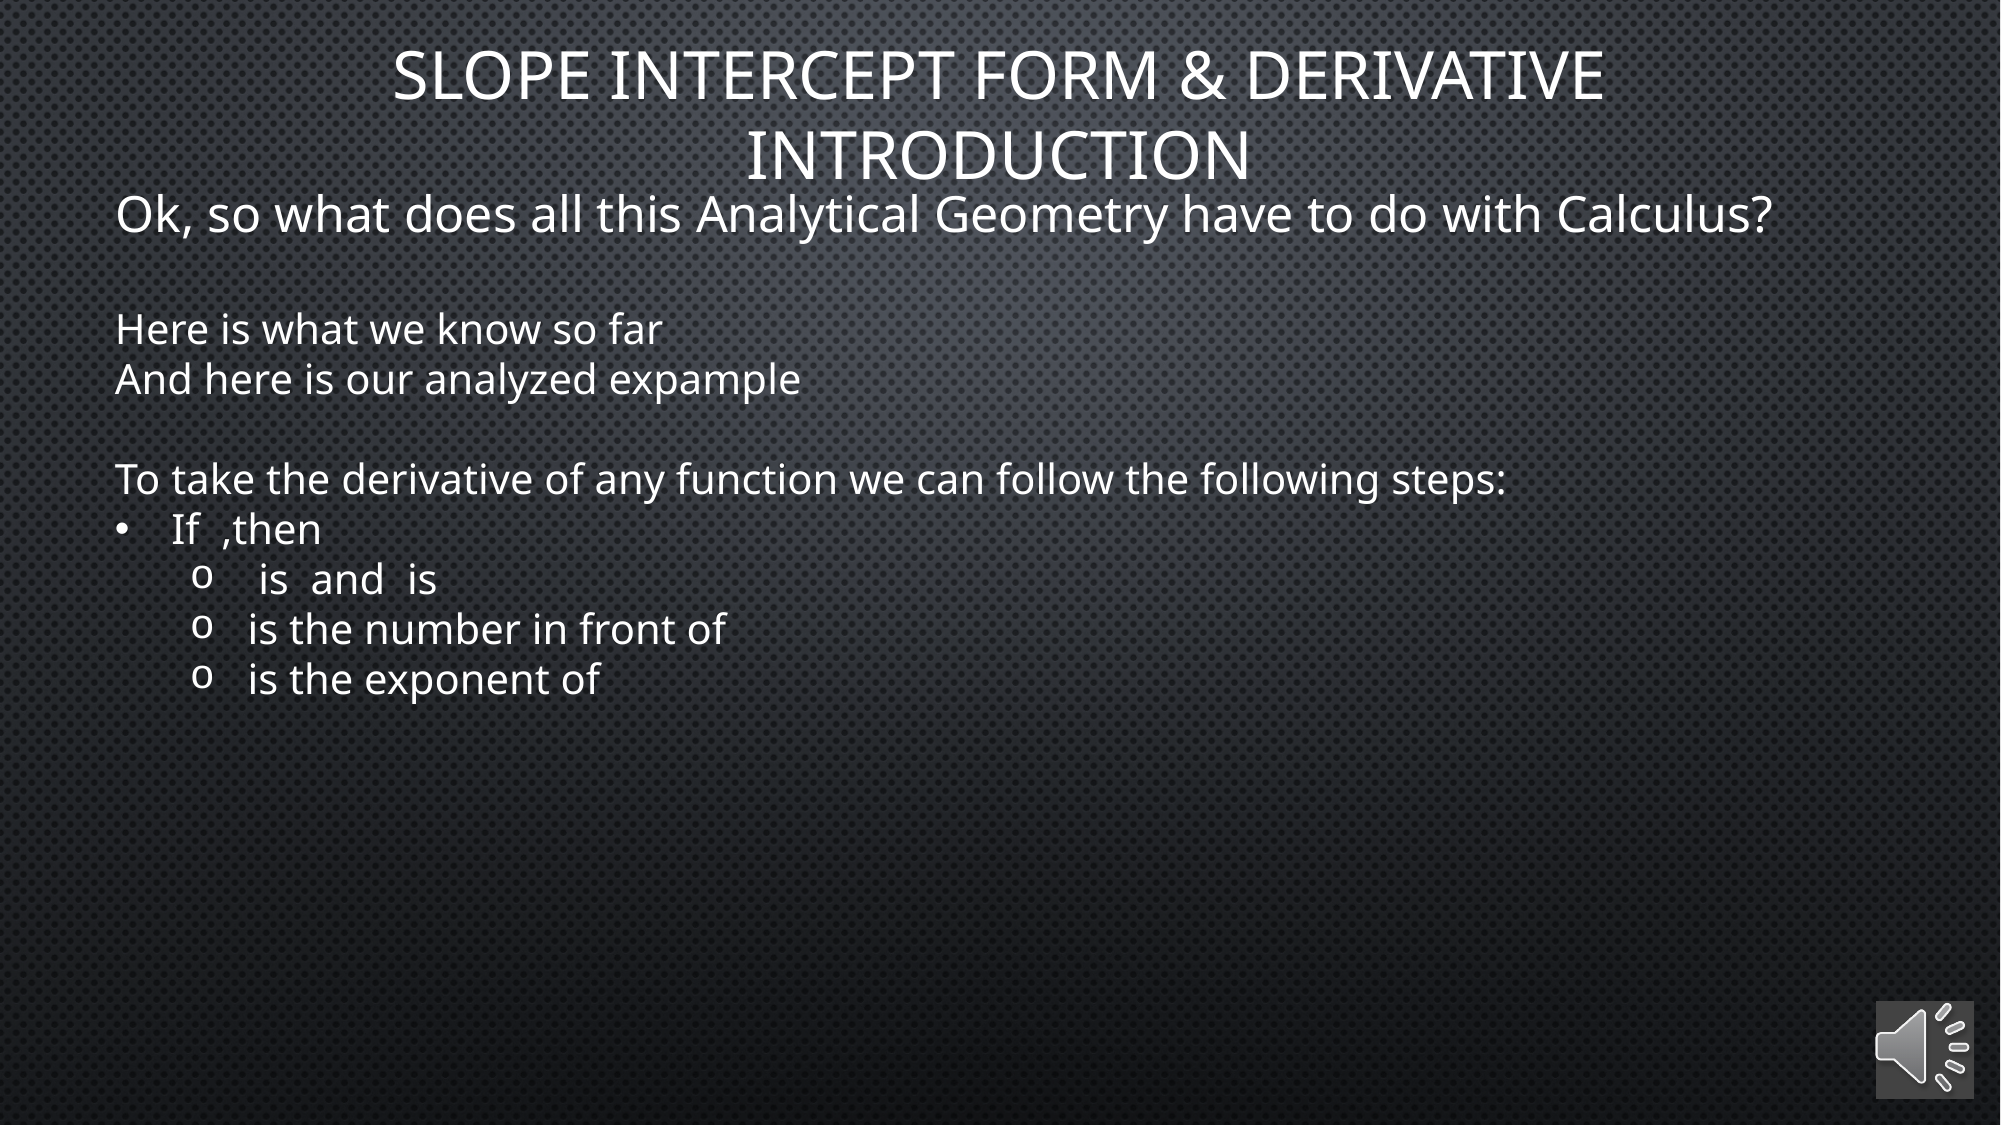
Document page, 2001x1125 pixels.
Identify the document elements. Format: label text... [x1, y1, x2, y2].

picture [1874, 999, 1976, 1101]
title Slope intercept form & Derivative Introduction [117, 12, 1883, 125]
list Ok, so what does all this Analytical Geometry have to do with Calculus? [100, 125, 1900, 300]
